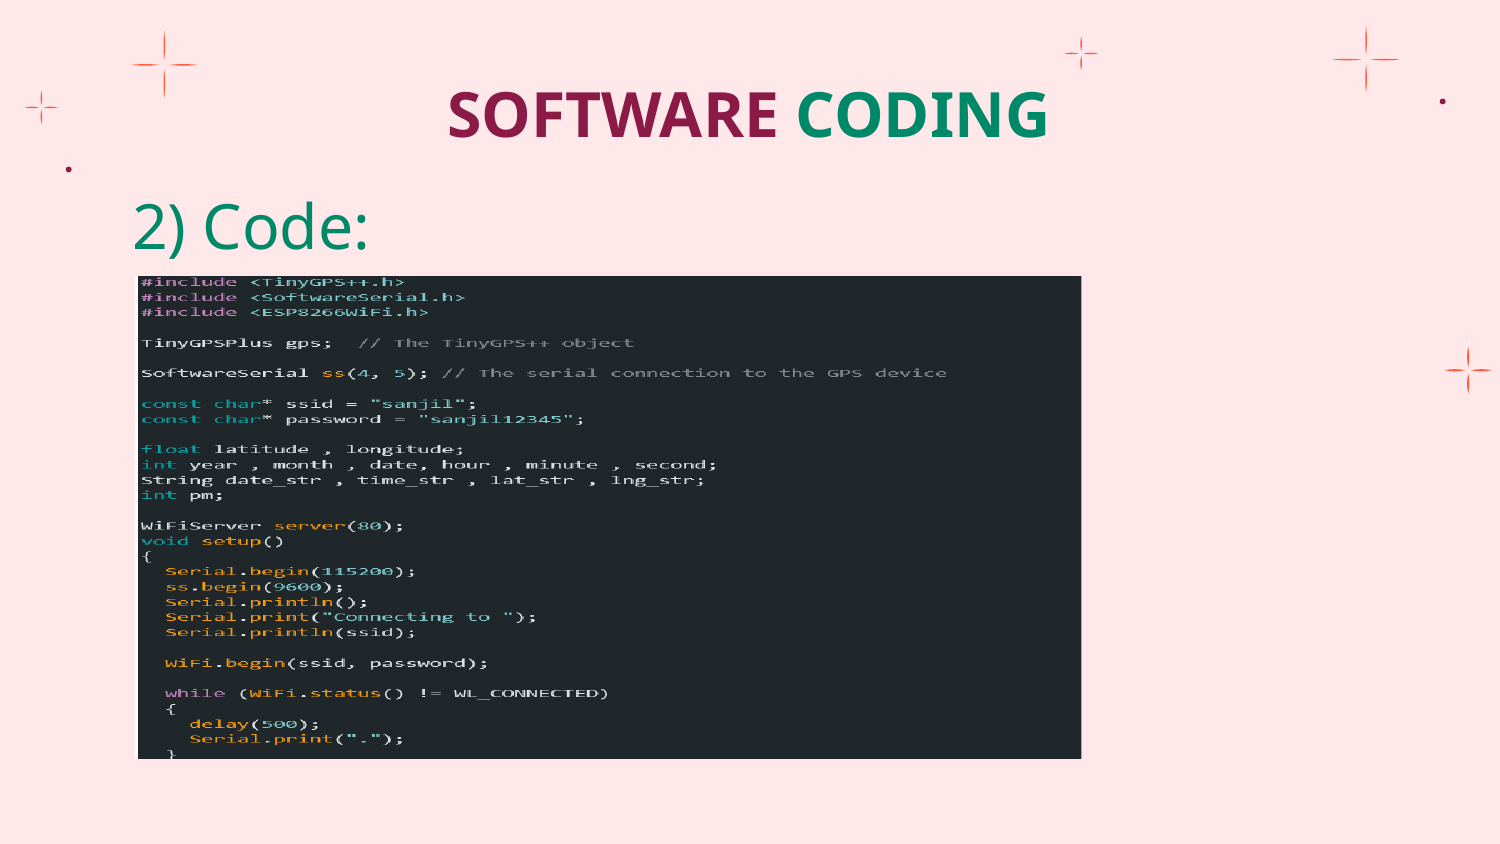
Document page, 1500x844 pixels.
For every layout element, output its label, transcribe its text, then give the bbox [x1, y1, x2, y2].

list 2) Code: [116, 172, 1381, 759]
picture [134, 276, 1082, 760]
title SOFTWARE CODING [116, 60, 1381, 155]
